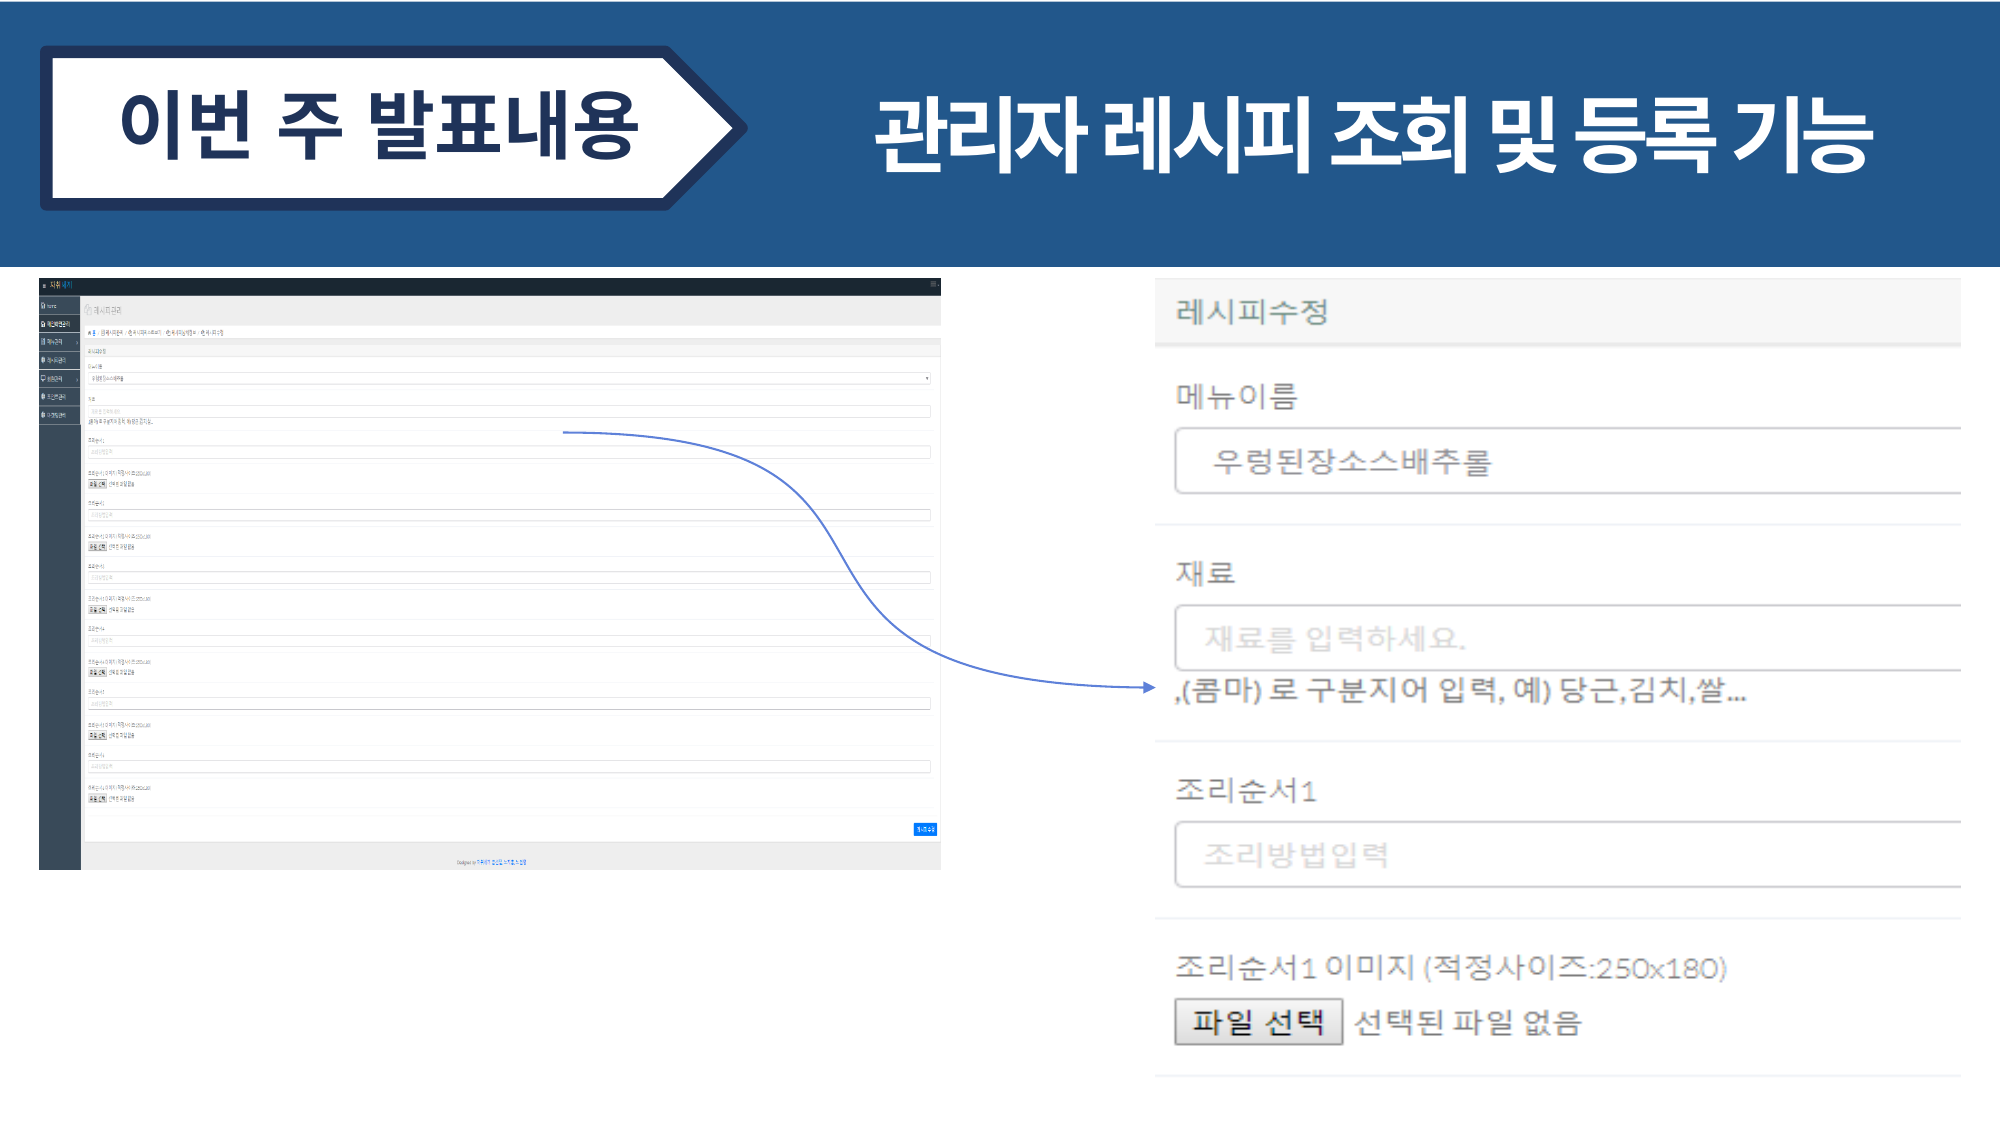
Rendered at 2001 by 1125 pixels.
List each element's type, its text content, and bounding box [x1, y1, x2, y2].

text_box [45, 51, 743, 205]
picture [1155, 278, 1962, 1097]
text_box 관리자 레시피 조회 및 등록 기능 [858, 76, 1893, 191]
text_box [0, 0, 2000, 268]
picture [38, 278, 942, 871]
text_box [562, 432, 1157, 689]
